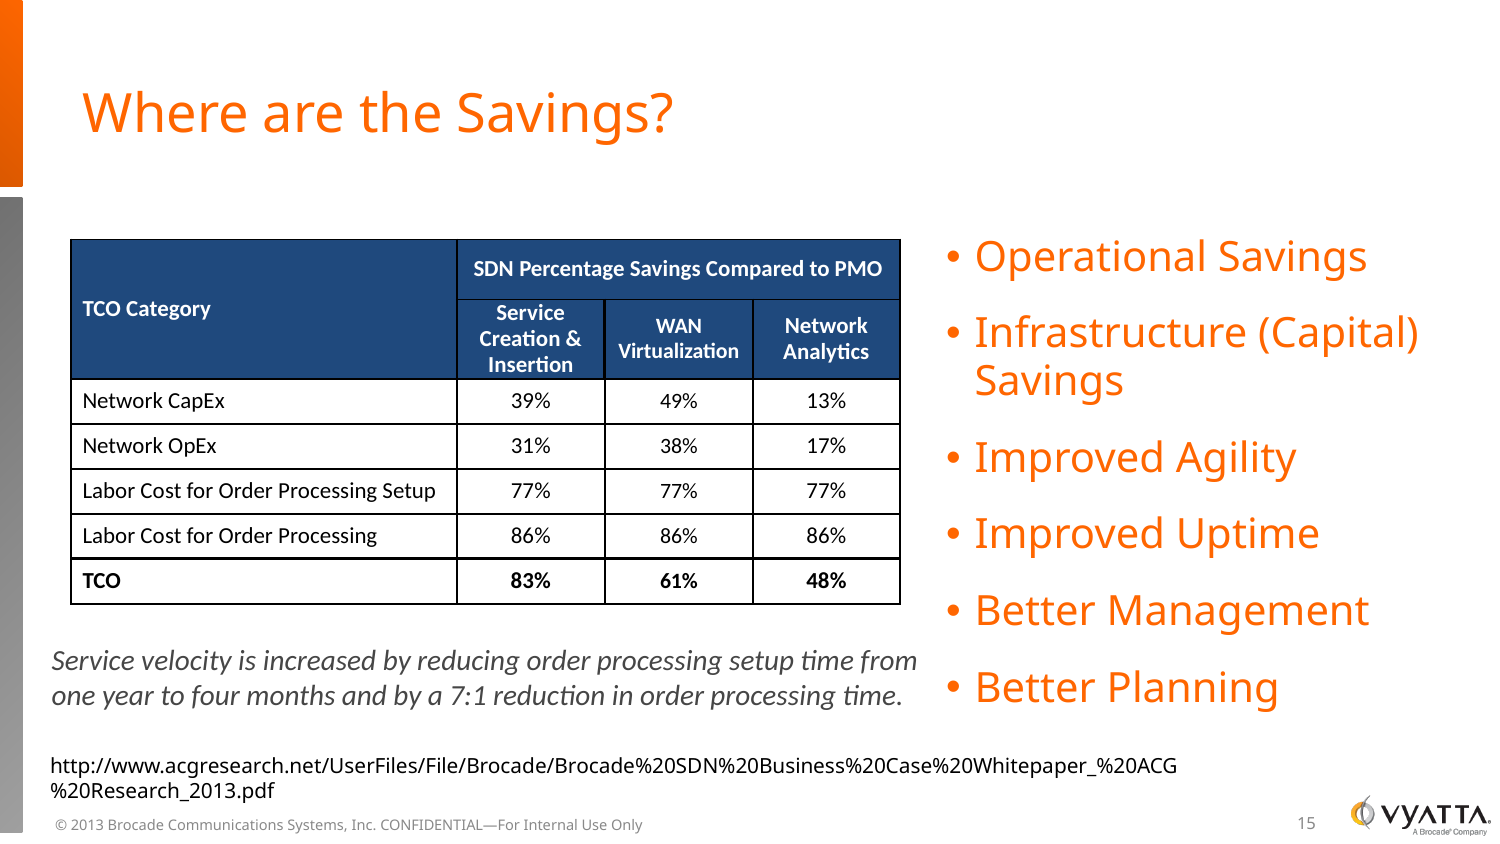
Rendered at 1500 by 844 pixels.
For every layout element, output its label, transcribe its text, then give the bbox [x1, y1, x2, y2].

table_cell 83% [458, 560, 604, 603]
footer © 2013 Brocade Communications Systems, Inc. CONFIDENTIAL—For Internal Use Only [55, 818, 710, 836]
table_cell Labor Cost for Order Processing [72, 515, 456, 557]
table_cell 86% [606, 515, 752, 557]
table_header SDN Percentage Savings Compared to PMO [458, 240, 899, 299]
table_cell WAN Virtualization [606, 300, 752, 378]
table_cell 38% [606, 425, 752, 468]
table_cell 86% [754, 515, 899, 557]
text_box Service velocity is increased by reducing order processing setup time from one year to four months and by a 7:1 reduction in order processing time. [36, 634, 979, 685]
table_cell Network CapEx [72, 380, 456, 423]
table_cell 17% [754, 425, 899, 468]
table_cell Service Creation & Insertion [458, 300, 603, 378]
table_cell Network OpEx [72, 425, 456, 468]
table_cell TCO [72, 560, 456, 603]
slide_number 15 [1273, 816, 1317, 836]
table_cell 13% [754, 380, 899, 423]
title Where are the Savings? [39, 75, 1387, 153]
table_cell Labor Cost for Order Processing Setup [72, 470, 456, 513]
table_cell Network Analytics [754, 300, 899, 378]
table_cell 39% [458, 380, 604, 423]
table_cell 77% [458, 470, 604, 513]
table_cell 61% [606, 560, 752, 603]
table_cell 77% [754, 470, 899, 513]
text_box http://www.acgresearch.net/UserFiles/File/Brocade/Brocade%20SDN%20Business%20Case%20Whitepaper_%20ACG%20Research_2013.pdf [49, 753, 1347, 803]
table_cell 31% [458, 425, 604, 468]
table_cell 77% [606, 470, 752, 513]
list Operational Savings Infrastructure (Capital) Savings Improved Agility Improved Uptime Better Management Better Planning [931, 233, 1469, 724]
table_header TCO Category [72, 240, 456, 378]
table_cell 48% [754, 560, 899, 603]
table_cell 86% [458, 515, 604, 557]
picture [1351, 795, 1493, 836]
table_cell 49% [606, 380, 752, 423]
